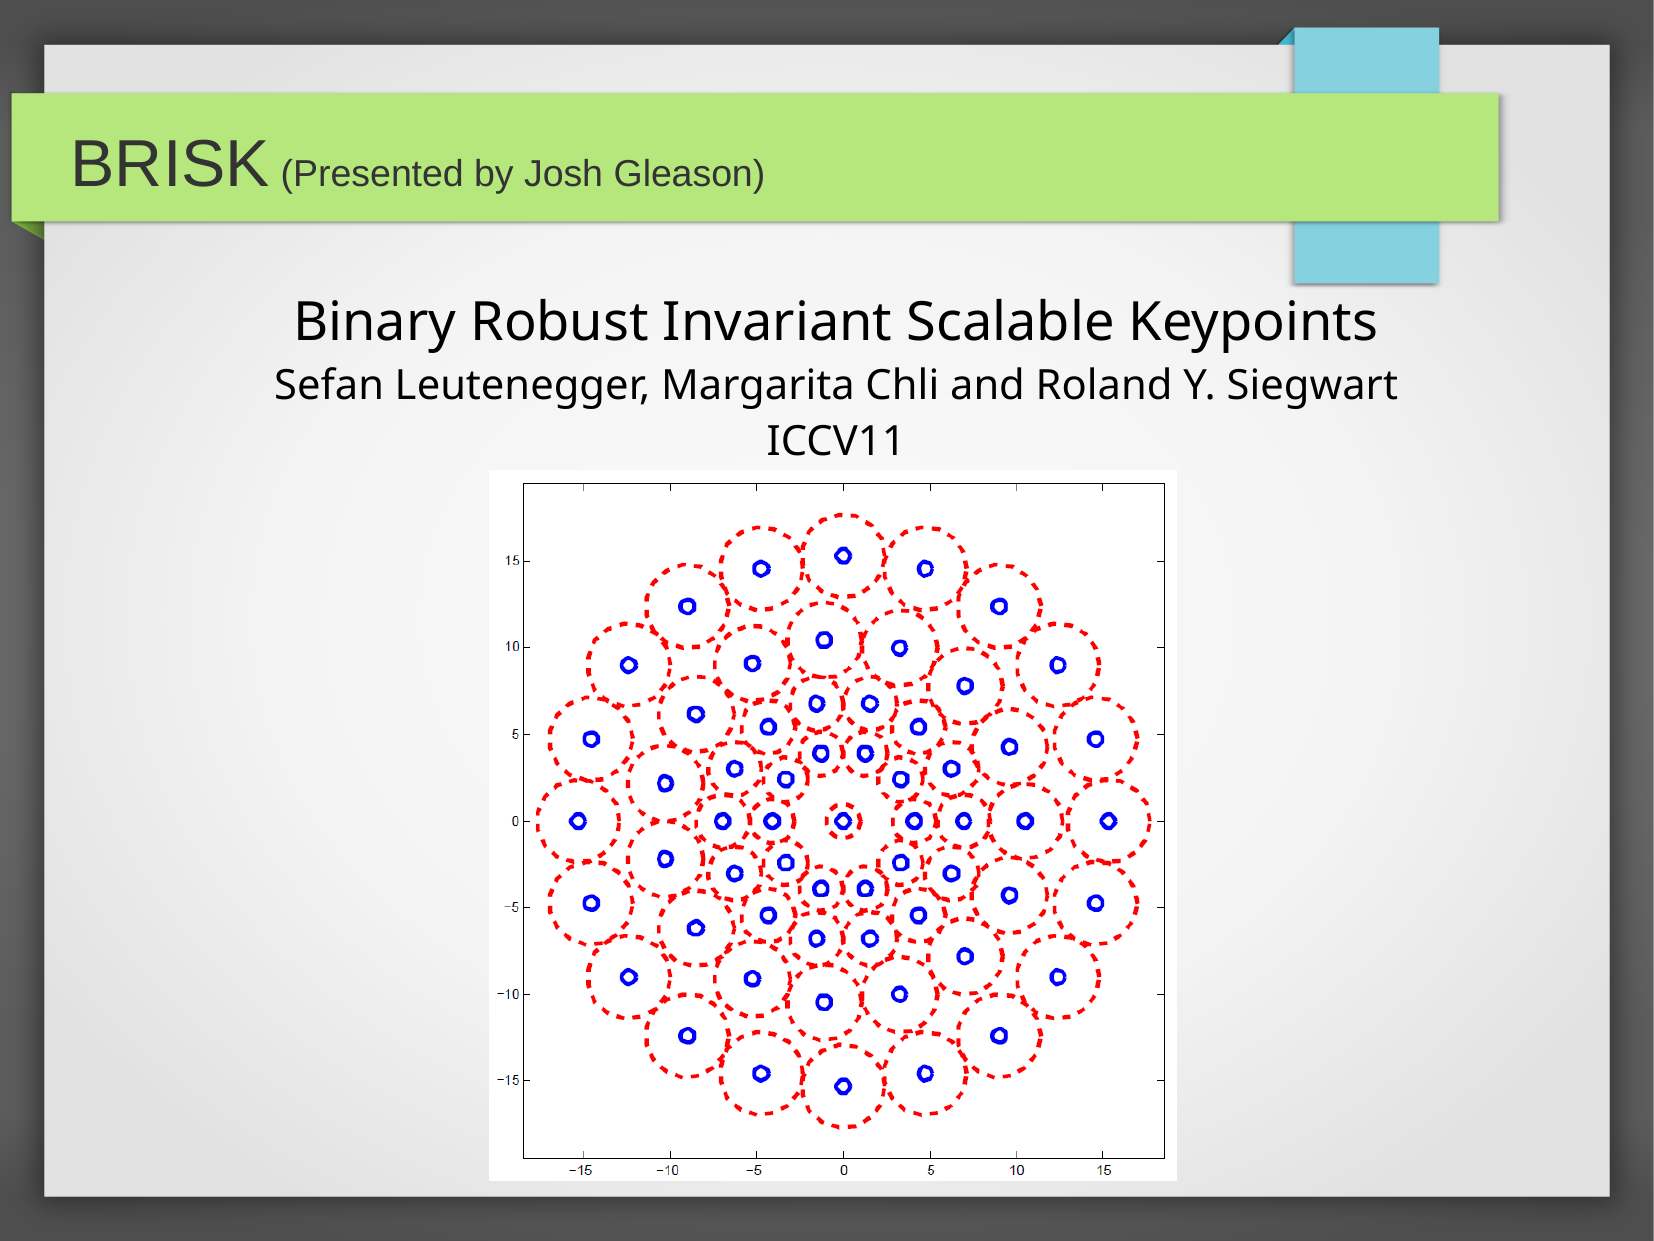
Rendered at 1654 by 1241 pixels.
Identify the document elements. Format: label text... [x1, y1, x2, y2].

title BRISK (Presented by Josh Gleason) [70, 55, 1229, 263]
picture [0, 0, 1654, 1241]
subtitle Binary Robust Invariant Scalable Keypoints Sefan Leutenegger, Margarita Chli and Roland Y. Siegwart ICCV11 [105, 270, 1568, 480]
